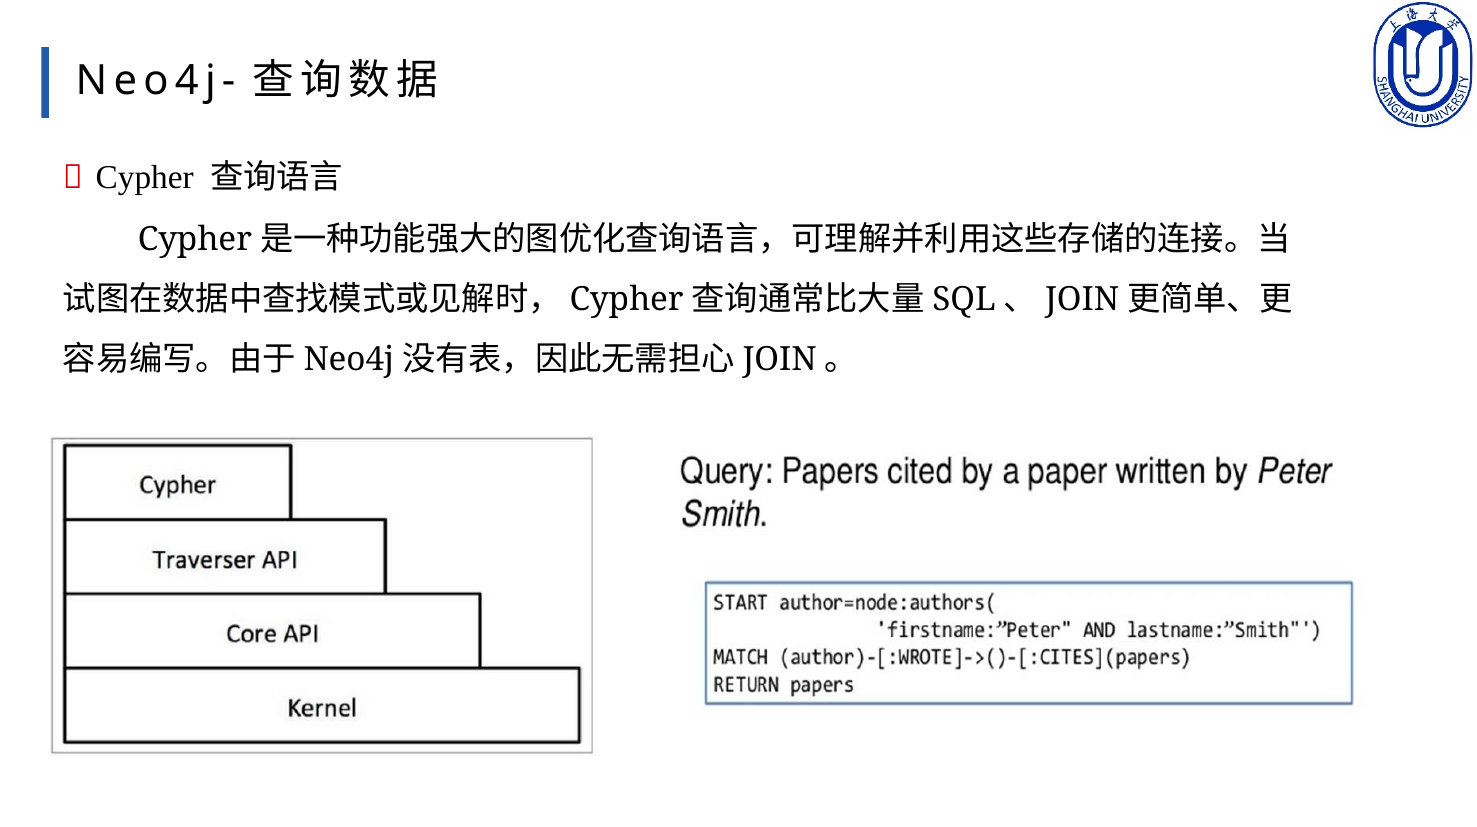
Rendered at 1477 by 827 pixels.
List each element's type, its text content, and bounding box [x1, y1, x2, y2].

text_box Neo4j-查询数据 [64, 47, 449, 109]
text_box  Cypher 查询语言 Cypher是一种功能强大的图优化查询语言，可理解并利用这些存储的连接。当试图在数据中查找模式或见解时，Cypher查询通常比大量SQL、JOIN更简单、更容易编写。由于Neo4j没有表，因此无需担心JOIN。 [60, 153, 1306, 378]
picture [1371, 0, 1474, 131]
picture [666, 436, 1372, 721]
picture [49, 436, 597, 756]
text_box [39, 45, 51, 120]
